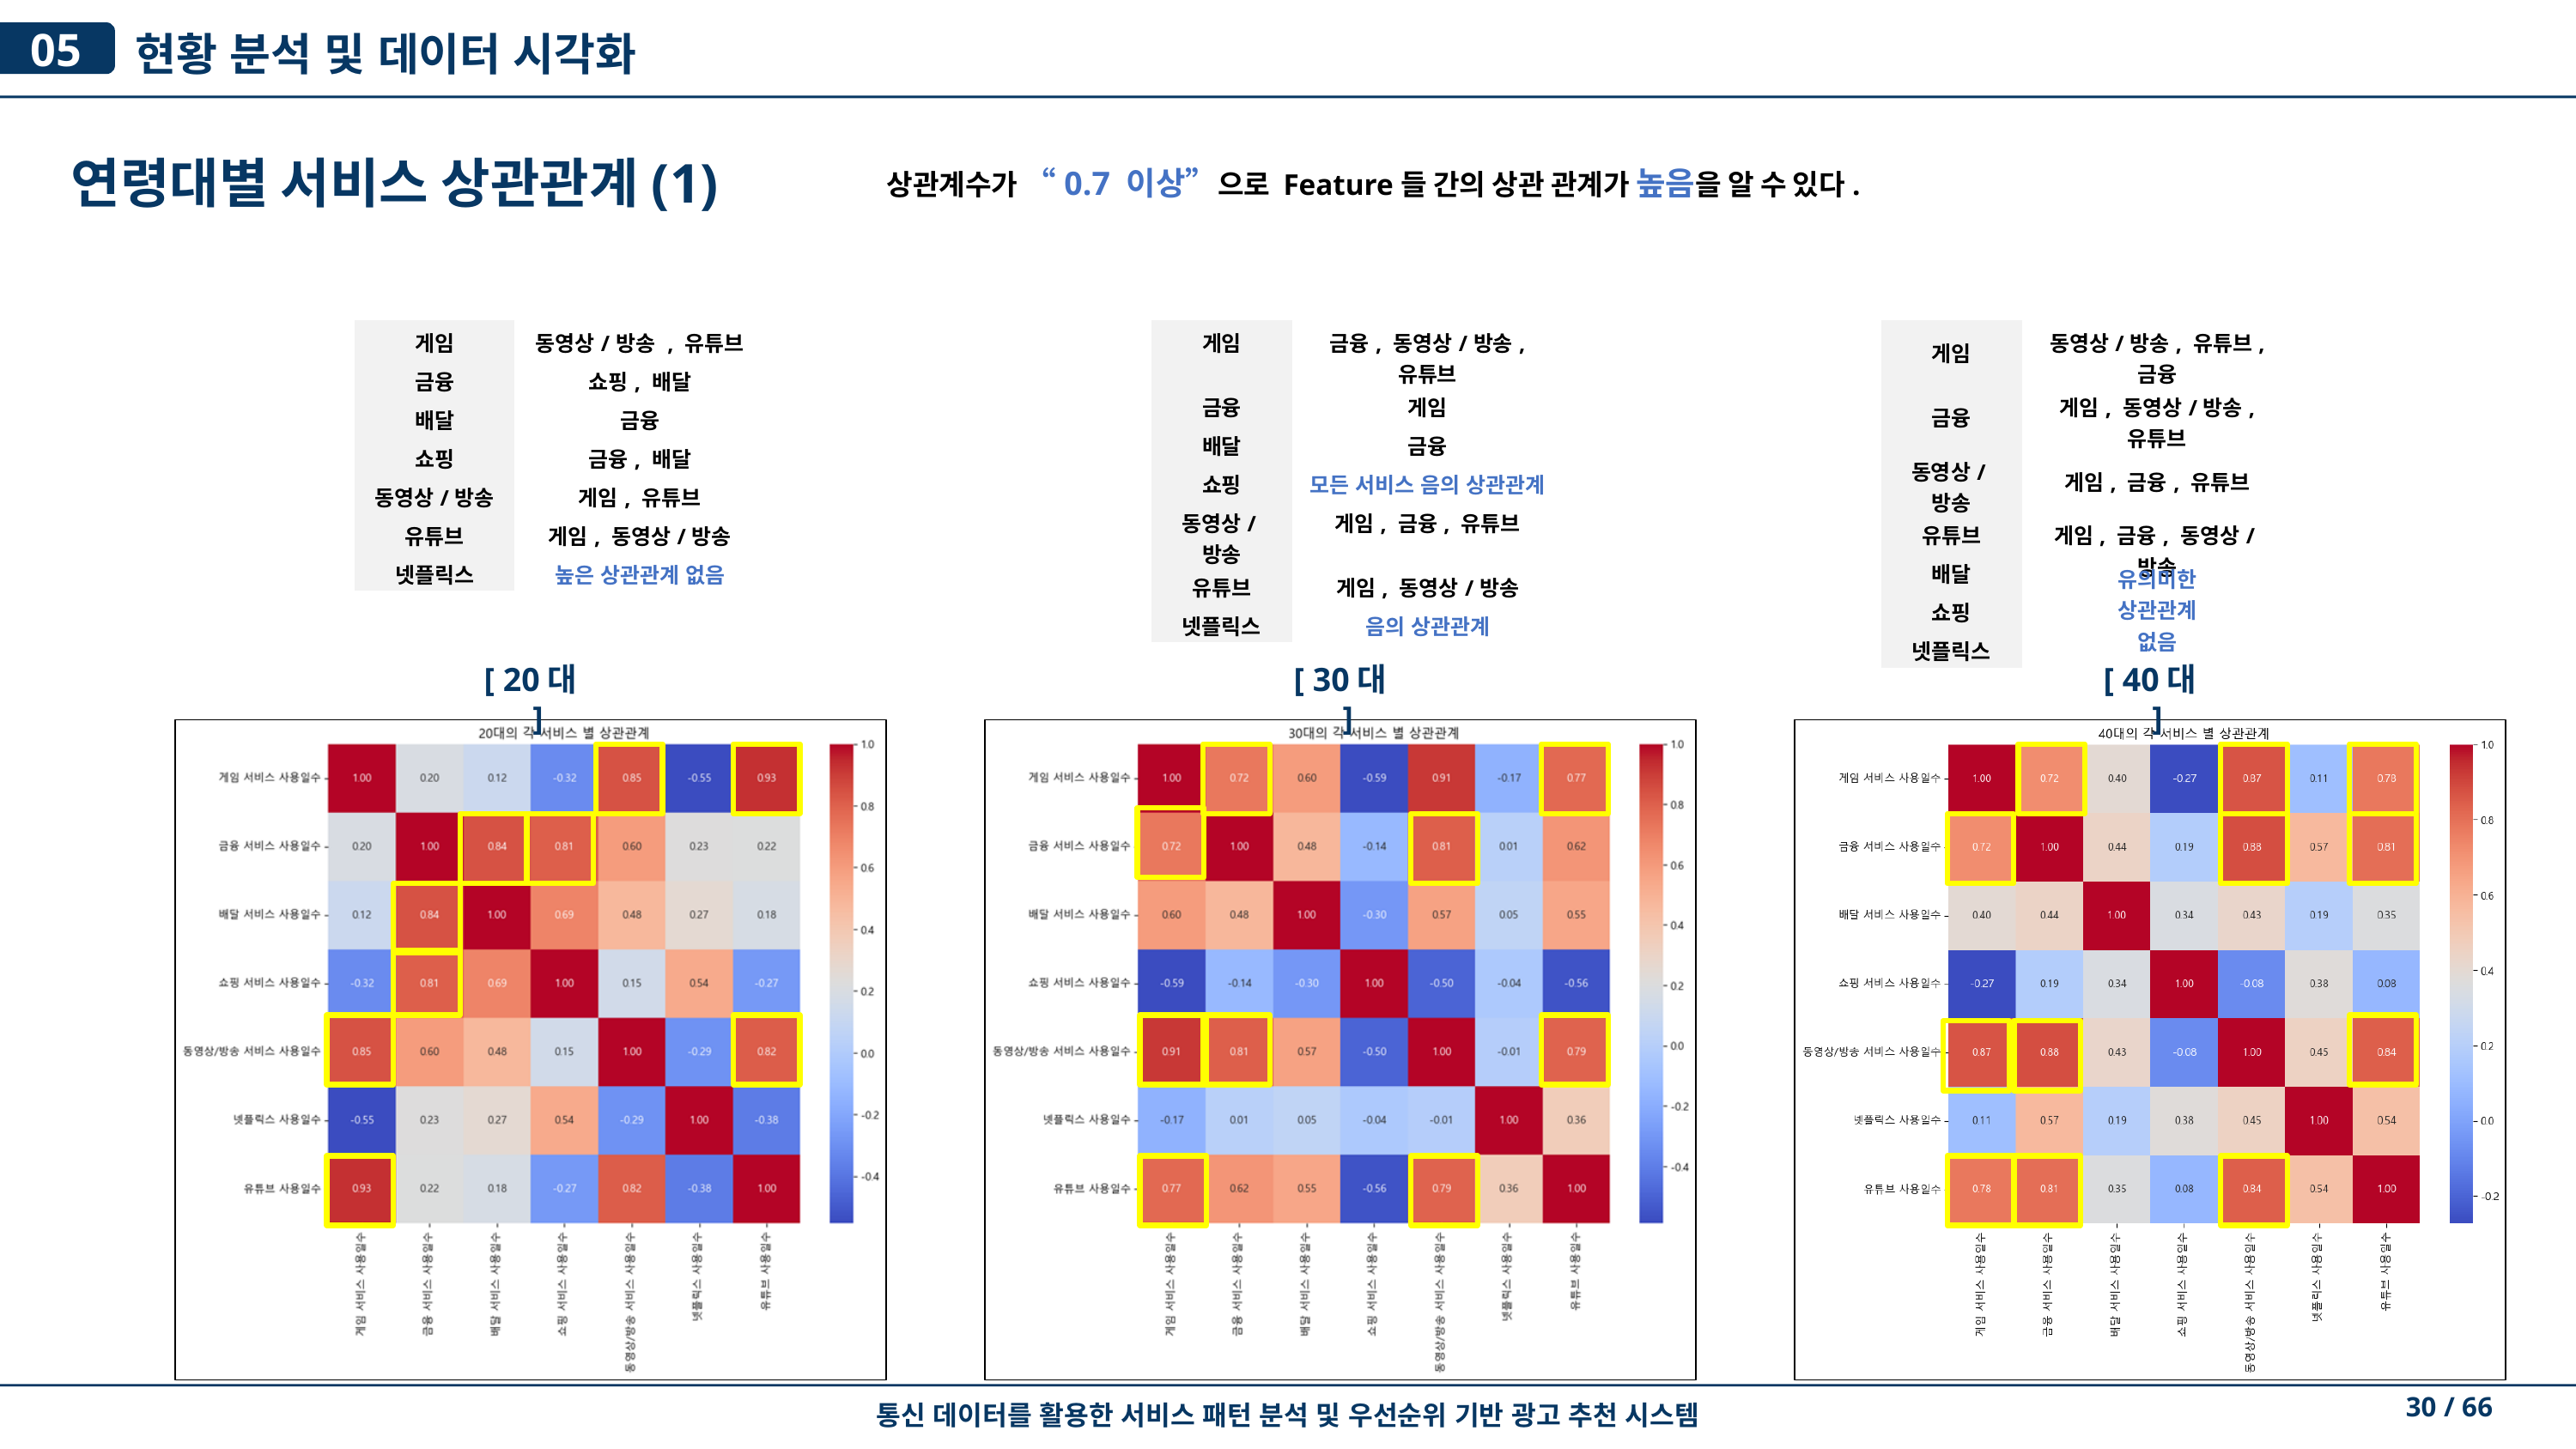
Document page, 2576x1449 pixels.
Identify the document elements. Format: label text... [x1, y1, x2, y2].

table_cell 쇼핑 [1151, 462, 1292, 500]
table_cell 게임 [1292, 385, 1564, 423]
table_cell 게임, 금융, 유튜브 [2022, 449, 2293, 513]
table_header 게임 [355, 320, 514, 359]
text_box [ 40대 ] [2079, 668, 2221, 720]
table_cell 배달 [1151, 423, 1292, 462]
table_cell 높은 상관관계 없음 [514, 552, 766, 591]
table_cell 음의 상관관계 [1292, 603, 1564, 642]
table_cell 유튜브 [1881, 513, 2022, 552]
table_cell 게임, 동영상/방송 [1292, 565, 1564, 603]
table_cell 금융 [1292, 423, 1564, 462]
table_cell 금융 [1151, 385, 1292, 423]
table_cell 유의미한 상관관계 없음 [2022, 552, 2293, 668]
table_cell 배달 [1881, 552, 2022, 591]
table_cell 금융 [514, 397, 766, 436]
text_box 연령대별 서비스 상관관계(1) [70, 136, 980, 215]
table_cell 동영상/방송 [1881, 449, 2022, 513]
table_cell 금융 [355, 359, 514, 397]
table_cell 유튜브 [355, 513, 514, 552]
table_cell 쇼핑 [355, 436, 514, 475]
table_cell 넷플릭스 [1151, 603, 1292, 642]
table_header 게임 [1151, 320, 1292, 385]
picture [985, 720, 1696, 1379]
table_cell 쇼핑, 배달 [514, 359, 766, 397]
table_cell 배달 [355, 397, 514, 436]
table_header 동영상/방송, 유튜브, 금융 [2022, 320, 2293, 385]
table_cell 게임, 동영상/방송, 유튜브 [2022, 385, 2293, 449]
table_header 금융, 동영상/방송, 유튜브 [1292, 320, 1564, 385]
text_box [0, 15, 2576, 99]
text_box [ 20대 ] [459, 646, 602, 720]
table_cell 금융 [1881, 385, 2022, 449]
table_cell 게임, 금융, 유튜브 [1292, 500, 1564, 565]
table_cell 게임, 유튜브 [514, 475, 766, 513]
table_cell 게임, 금융, 동영상/방송 [2022, 513, 2293, 552]
table_header 동영상/방송 , 유튜브 [514, 320, 766, 359]
table_cell 동영상/방송 [355, 475, 514, 513]
table_cell 금융, 배달 [514, 436, 766, 475]
table_cell 게임, 동영상/방송 [514, 513, 766, 552]
picture [1795, 720, 2506, 1379]
table_cell 유튜브 [1151, 565, 1292, 603]
table_cell 모든 서비스 음의 상관관계 [1292, 462, 1564, 500]
table_cell 쇼핑 [1881, 591, 2022, 629]
table_cell 넷플릭스 [355, 552, 514, 591]
table_header 게임 [1881, 320, 2022, 385]
picture [175, 720, 886, 1379]
text_box 상관계수가 “0.7 이상”으로 Feature들 간의 상관 관계가 높음을 알 수 있다. [867, 144, 2115, 221]
table_cell 동영상/방송 [1151, 500, 1292, 565]
text_box [ 30대 ] [1269, 646, 1412, 720]
table_cell 넷플릭스 [1881, 629, 2022, 668]
